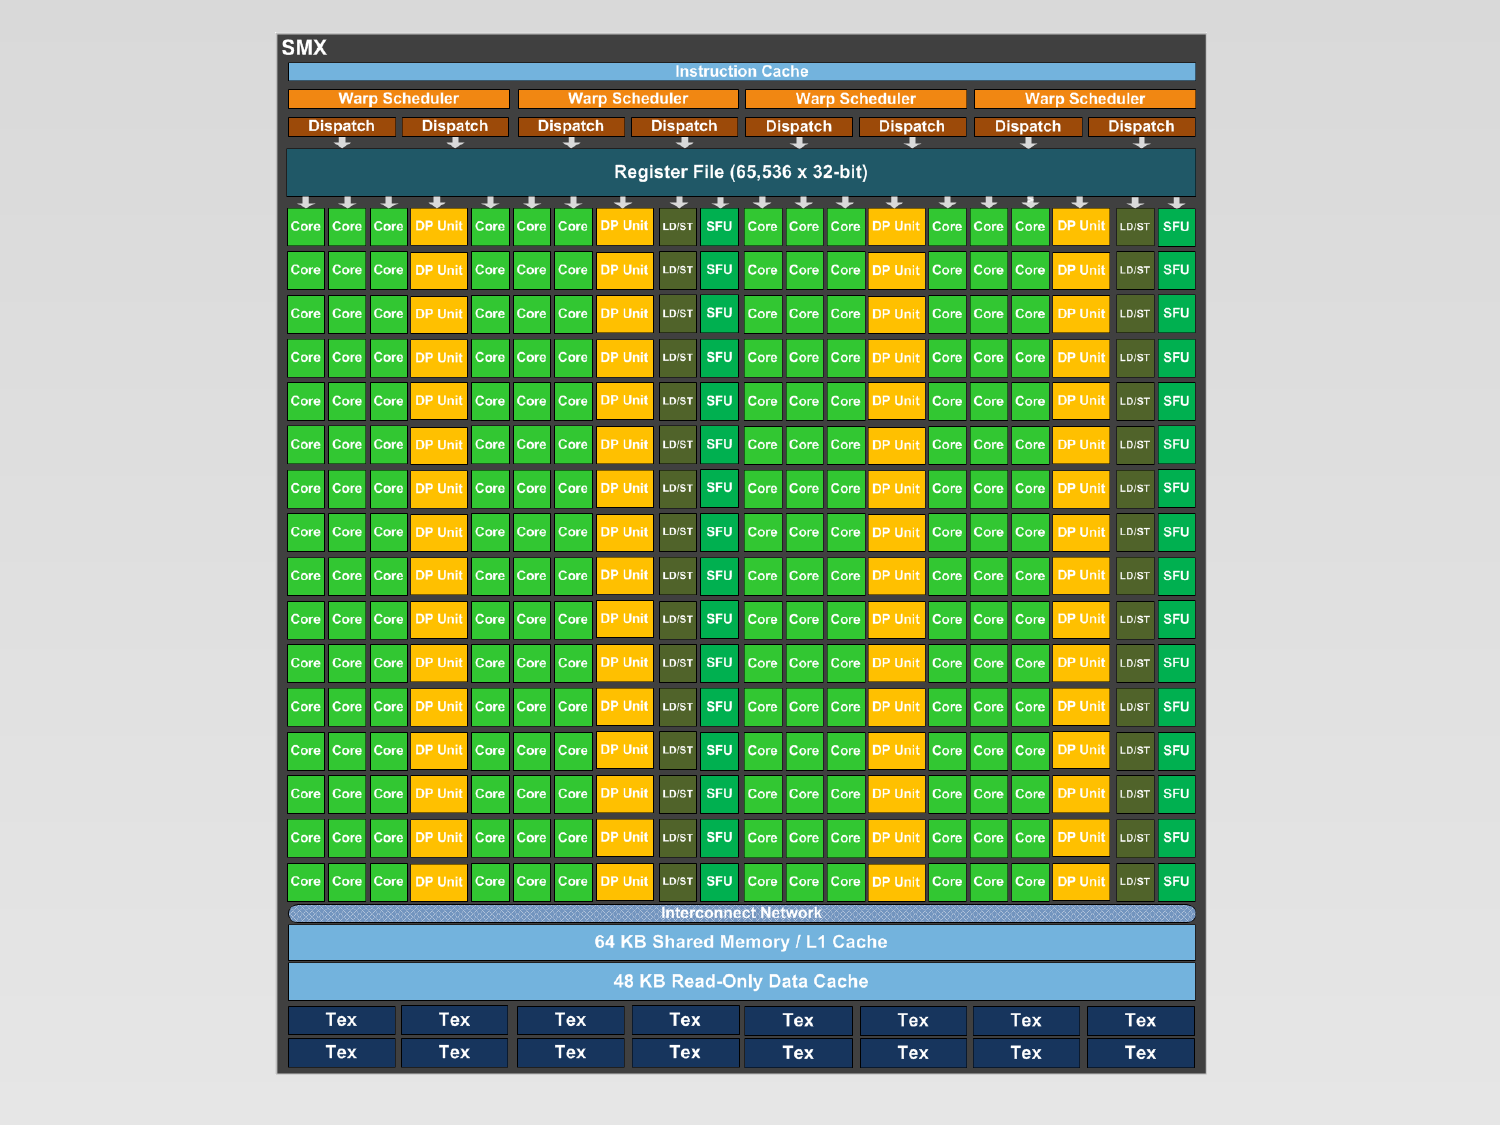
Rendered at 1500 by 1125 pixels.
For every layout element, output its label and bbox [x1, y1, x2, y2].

list [274, 32, 1207, 1076]
